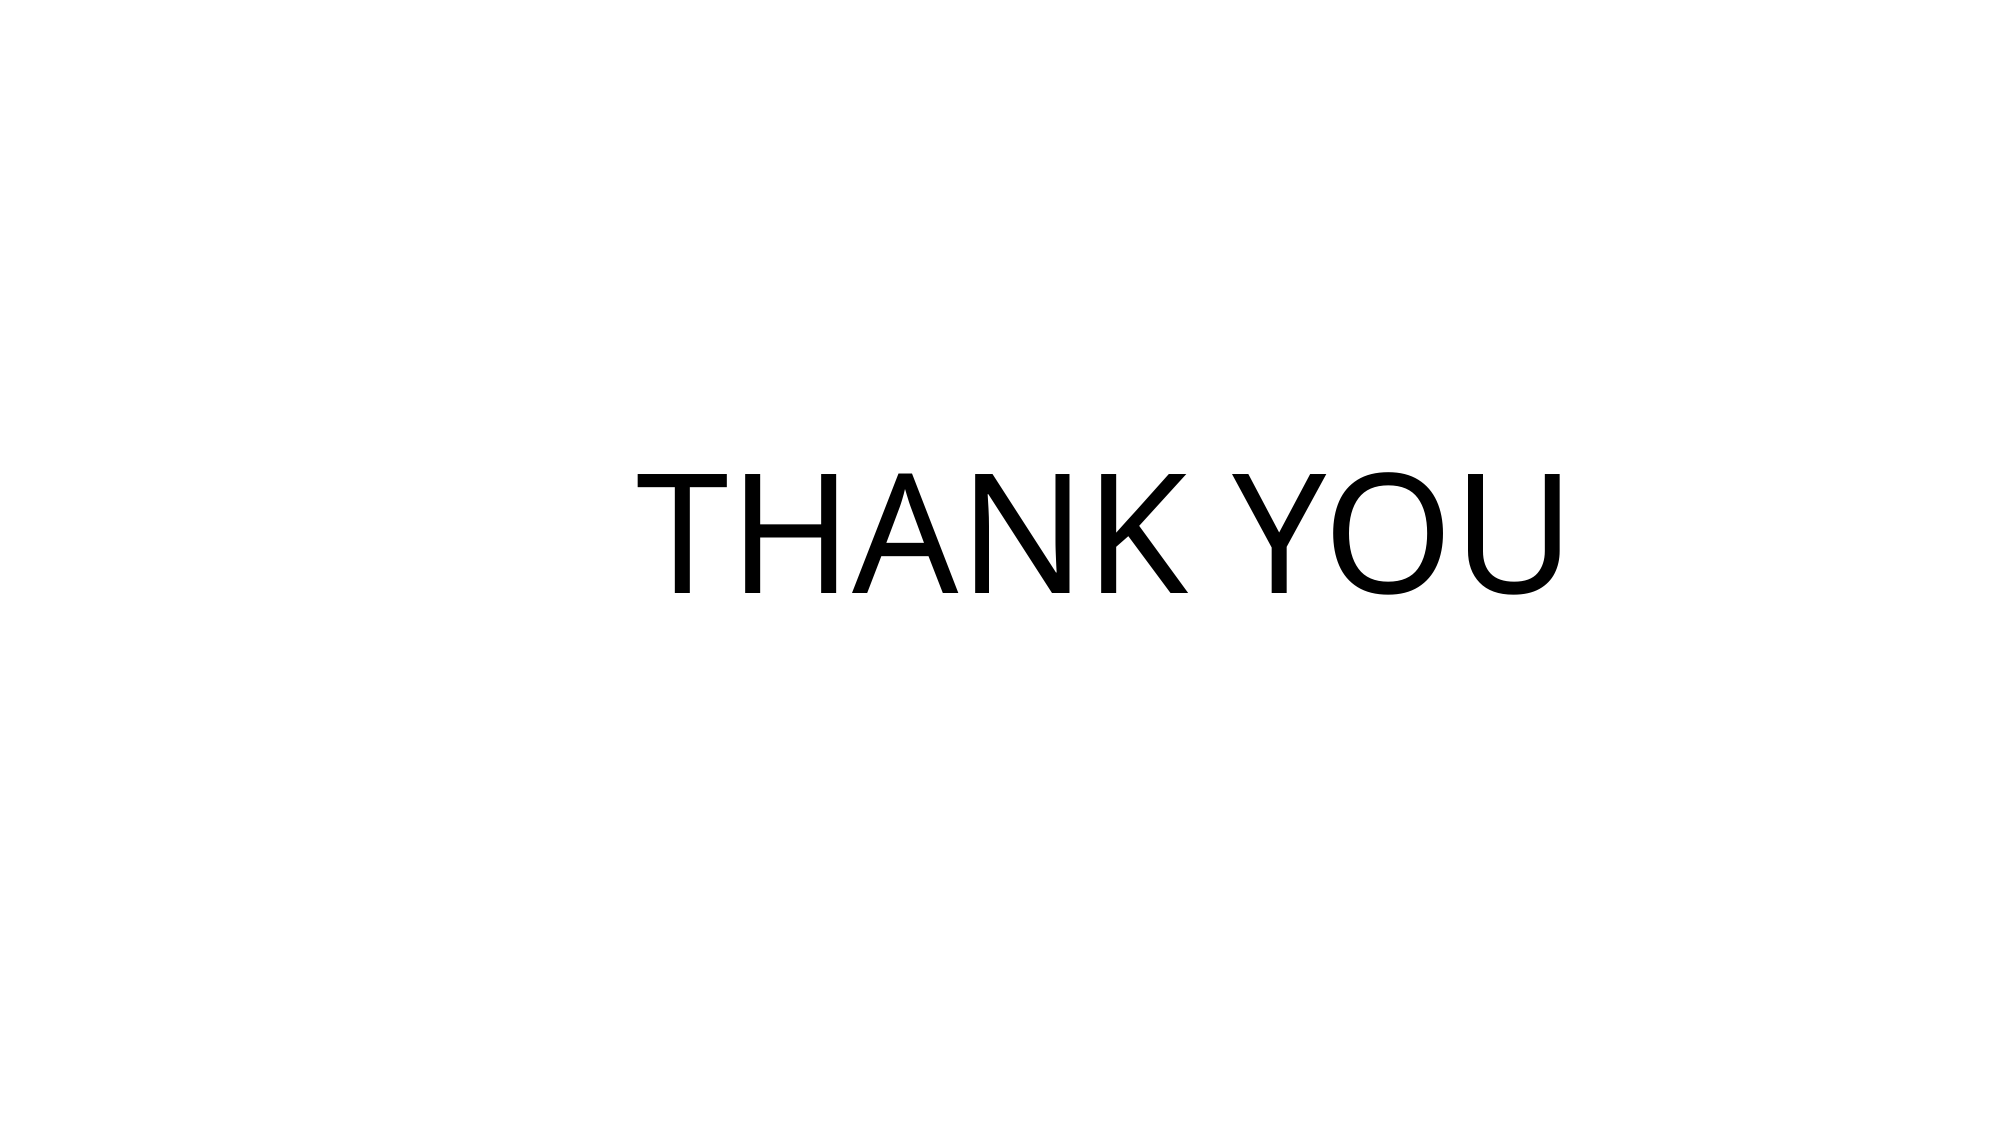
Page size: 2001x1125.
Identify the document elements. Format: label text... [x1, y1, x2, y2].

title THANK YOU [318, 430, 2000, 649]
